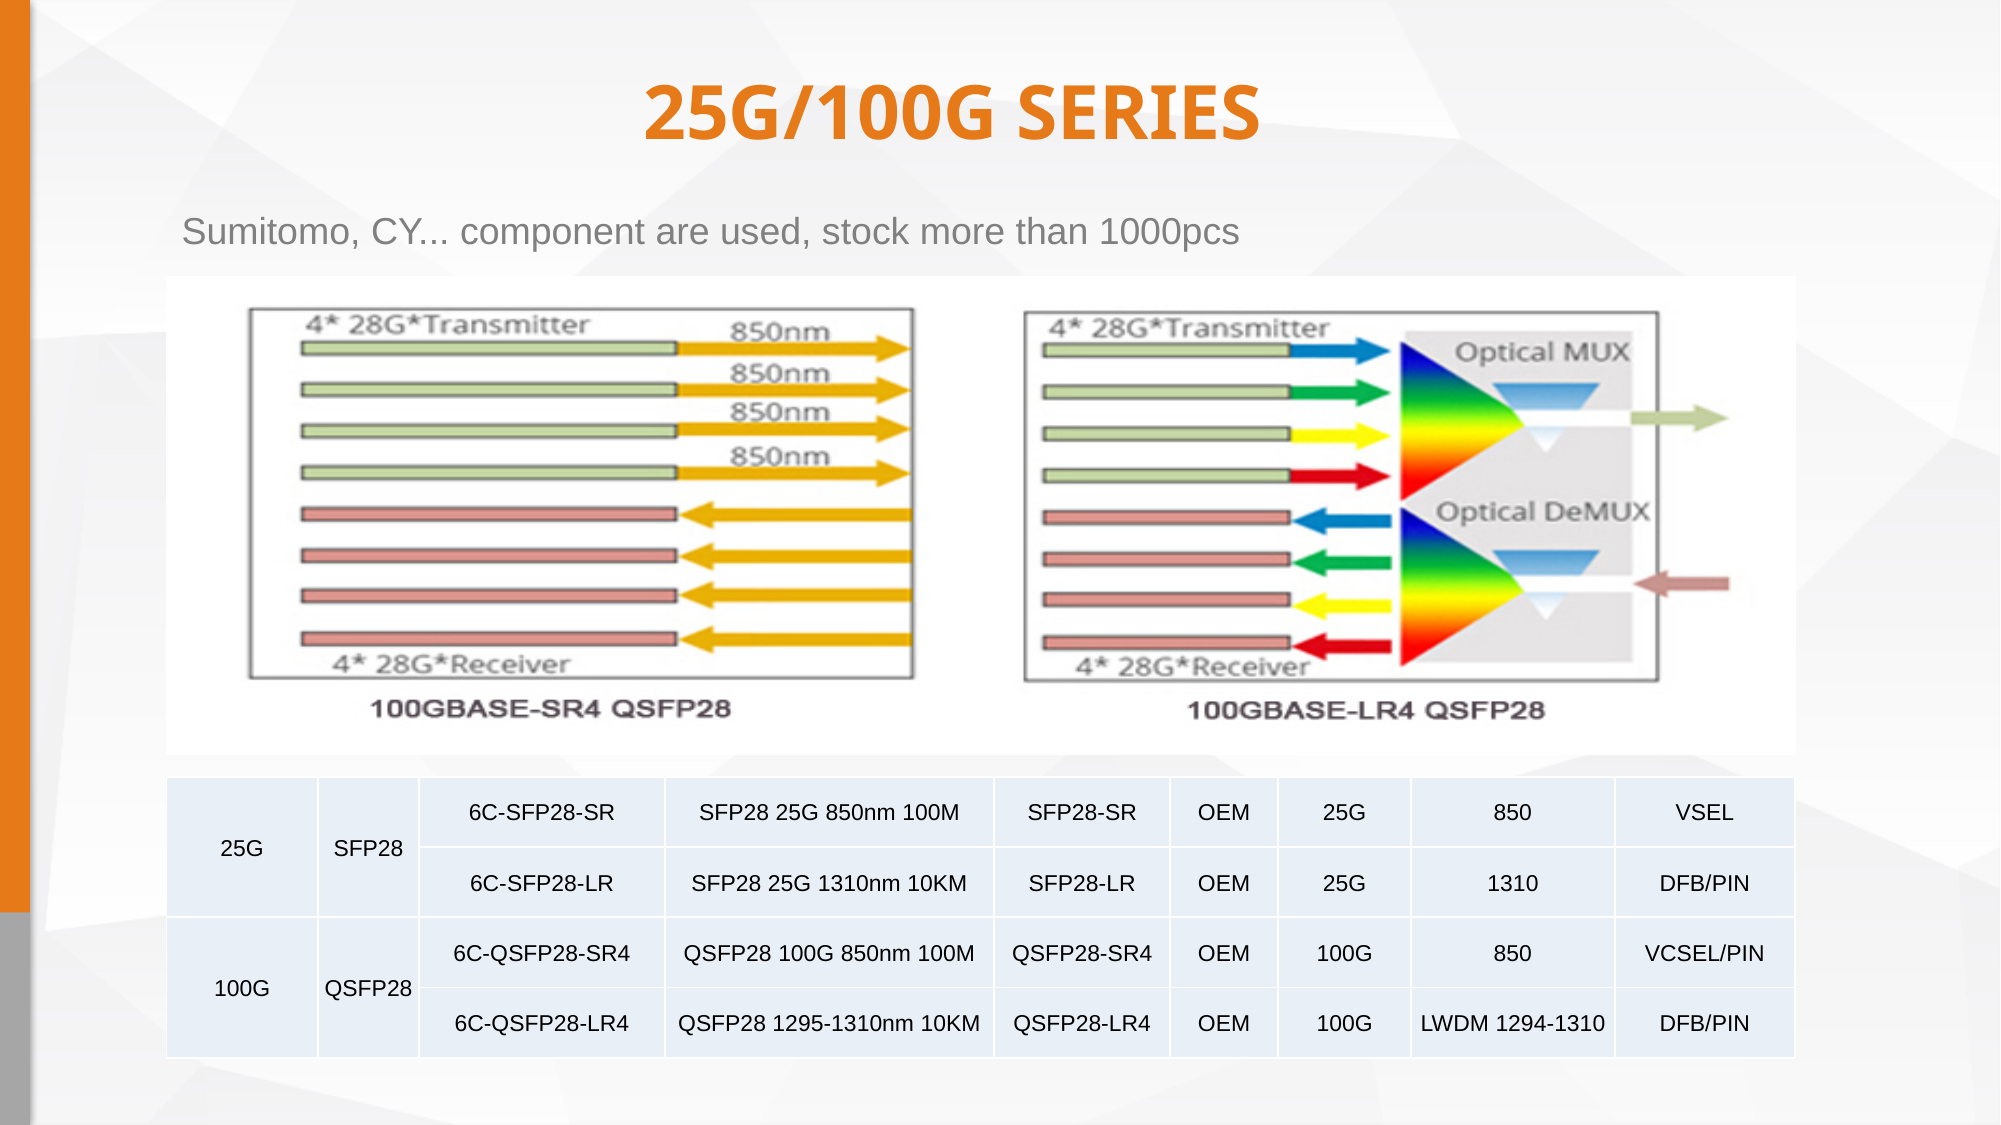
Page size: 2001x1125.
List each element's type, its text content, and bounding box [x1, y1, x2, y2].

table_cell SFP28-LR [995, 848, 1169, 916]
table_cell QSFP28 100G 850nm 100M [666, 918, 993, 987]
table_cell 1310 [1412, 848, 1614, 916]
table_cell OEM [1171, 918, 1277, 987]
table_header 6C-SFP28-SR [420, 778, 664, 846]
title 25G/100G SERIES [90, 67, 1816, 161]
table_cell 100G [1279, 988, 1410, 1057]
table_cell QSFP28 [319, 918, 418, 1057]
table_header 850 [1412, 778, 1614, 846]
table_header VSEL [1616, 778, 1794, 846]
table_cell 100G [167, 918, 317, 1057]
table_cell LWDM 1294-1310 [1412, 988, 1614, 1057]
picture [30, 0, 2001, 1125]
table_cell 25G [1279, 848, 1410, 916]
table_cell DFB/PIN [1616, 848, 1794, 916]
table_header 25G [1279, 778, 1410, 846]
table_cell 850 [1412, 918, 1614, 987]
table_cell 100G [1279, 918, 1410, 987]
table_cell QSFP28 1295-1310nm 10KM [666, 988, 993, 1057]
table_cell QSFP28-SR4 [995, 918, 1169, 987]
table_cell 6C-QSFP28-LR4 [420, 988, 664, 1057]
table_header OEM [1171, 778, 1277, 846]
table_header SFP28 [319, 778, 418, 916]
table_cell OEM [1171, 848, 1277, 916]
table_header SFP28 25G 850nm 100M [666, 778, 993, 846]
table_cell 6C-SFP28-LR [420, 848, 664, 916]
table_cell 6C-QSFP28-SR4 [420, 918, 664, 987]
table_cell OEM [1171, 988, 1277, 1057]
table_header SFP28-SR [995, 778, 1169, 846]
table_cell SFP28 25G 1310nm 10KM [666, 848, 993, 916]
table_header 25G [167, 778, 317, 916]
text_box Sumitomo, CY... component are used, stock more than 1000pcs [166, 199, 1256, 260]
table_cell VCSEL/PIN [1616, 918, 1794, 987]
table_cell DFB/PIN [1616, 988, 1794, 1057]
table_cell QSFP28-LR4 [995, 988, 1169, 1057]
